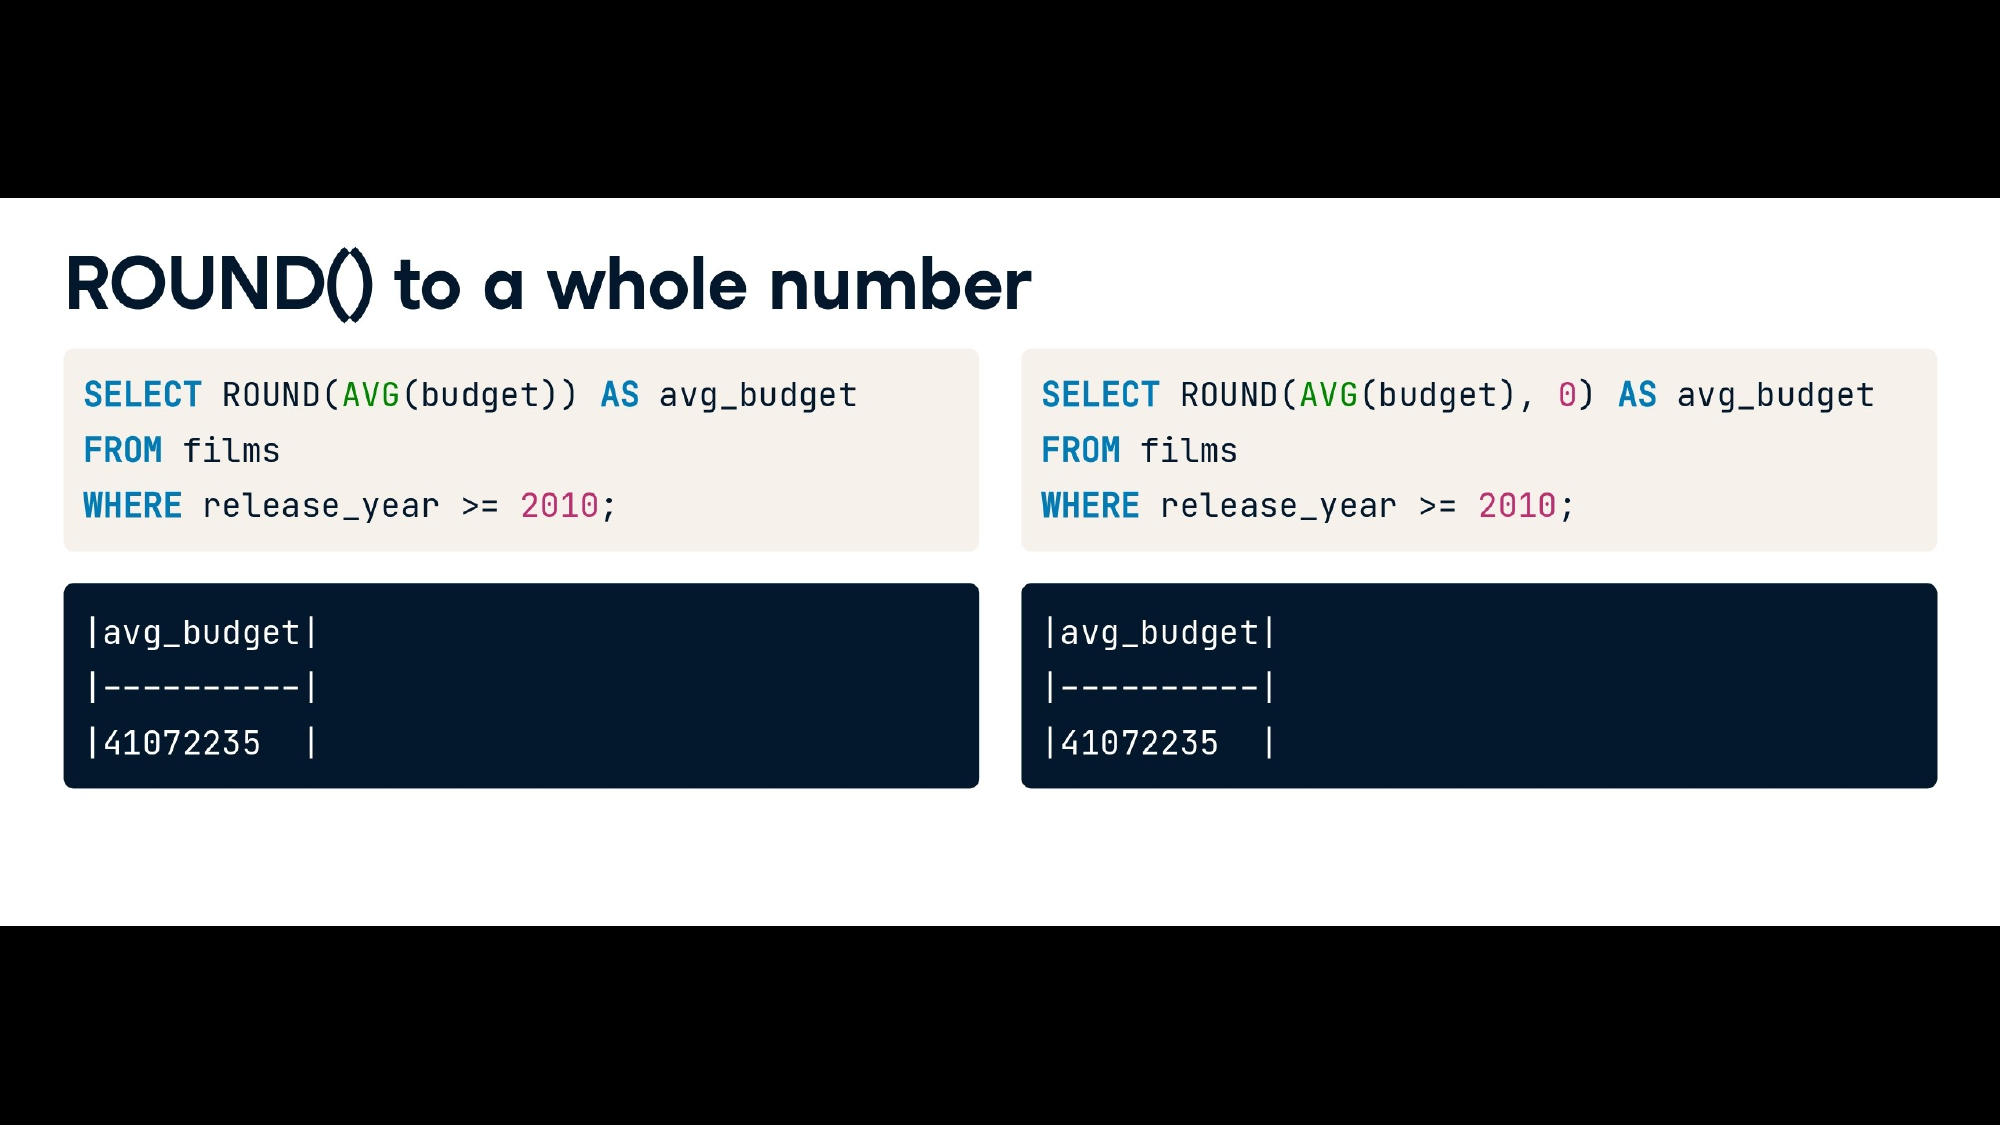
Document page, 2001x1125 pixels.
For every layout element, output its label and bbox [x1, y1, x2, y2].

picture [0, 198, 2000, 926]
